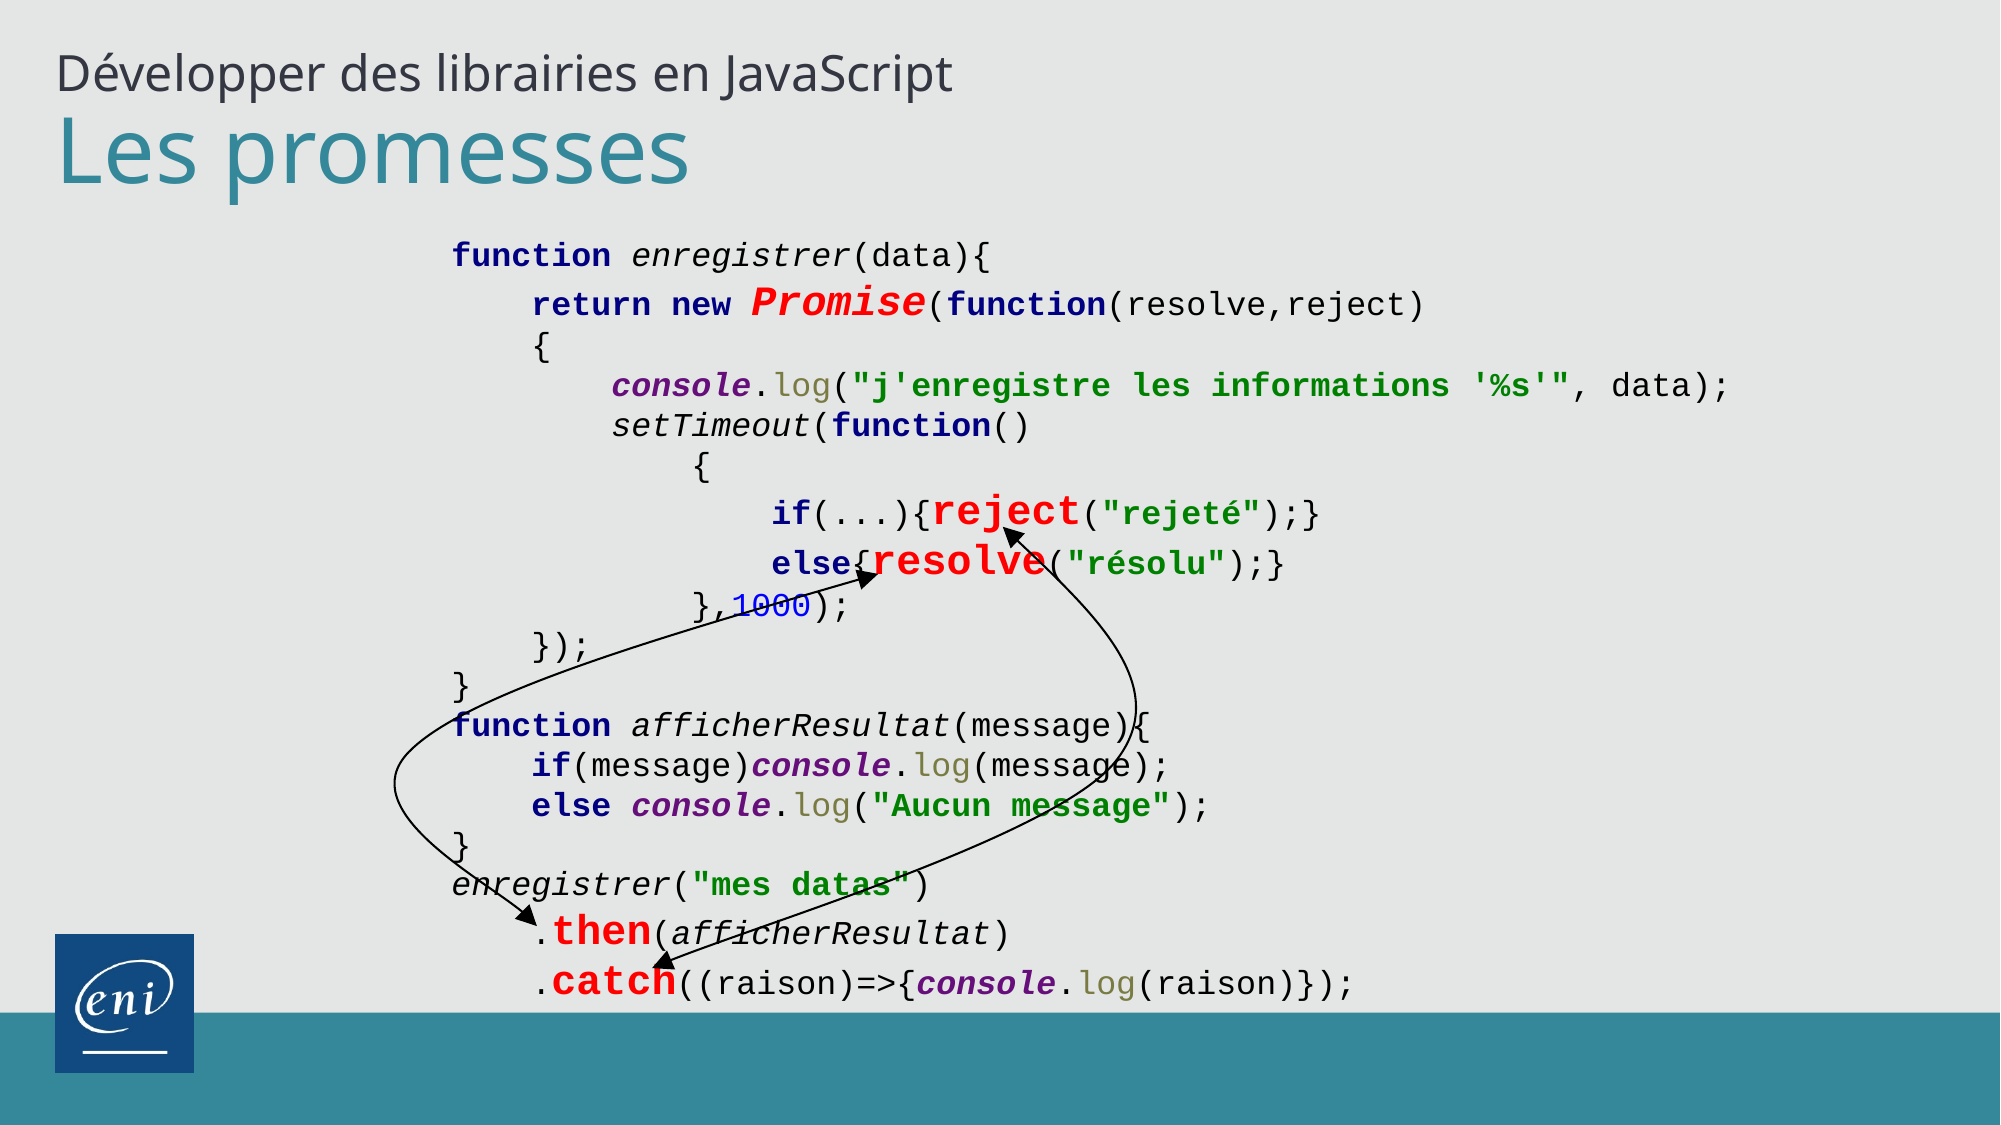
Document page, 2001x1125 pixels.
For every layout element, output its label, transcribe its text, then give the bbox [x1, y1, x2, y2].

text_box [652, 526, 1138, 970]
text_box [393, 569, 879, 927]
list Développer des librairies en JavaScript [55, 31, 1952, 103]
picture [55, 934, 194, 1073]
title Les promesses [55, 104, 1952, 205]
text_box function enregistrer(data){ return new Promise(function(resolve,reject) { console.log("j'enregistre les informations '%s'", data); setTimeout(function() { if(...){reject("rejeté");} else{resolve("résolu");} },1000); }); } function afficherResultat(message){ if(message)console.log(message); else console.log("Aucun message"); } enregistrer("mes datas") .then(afficherResultat) .catch((raison)=>{console.log(raison)}); [436, 226, 1747, 1010]
